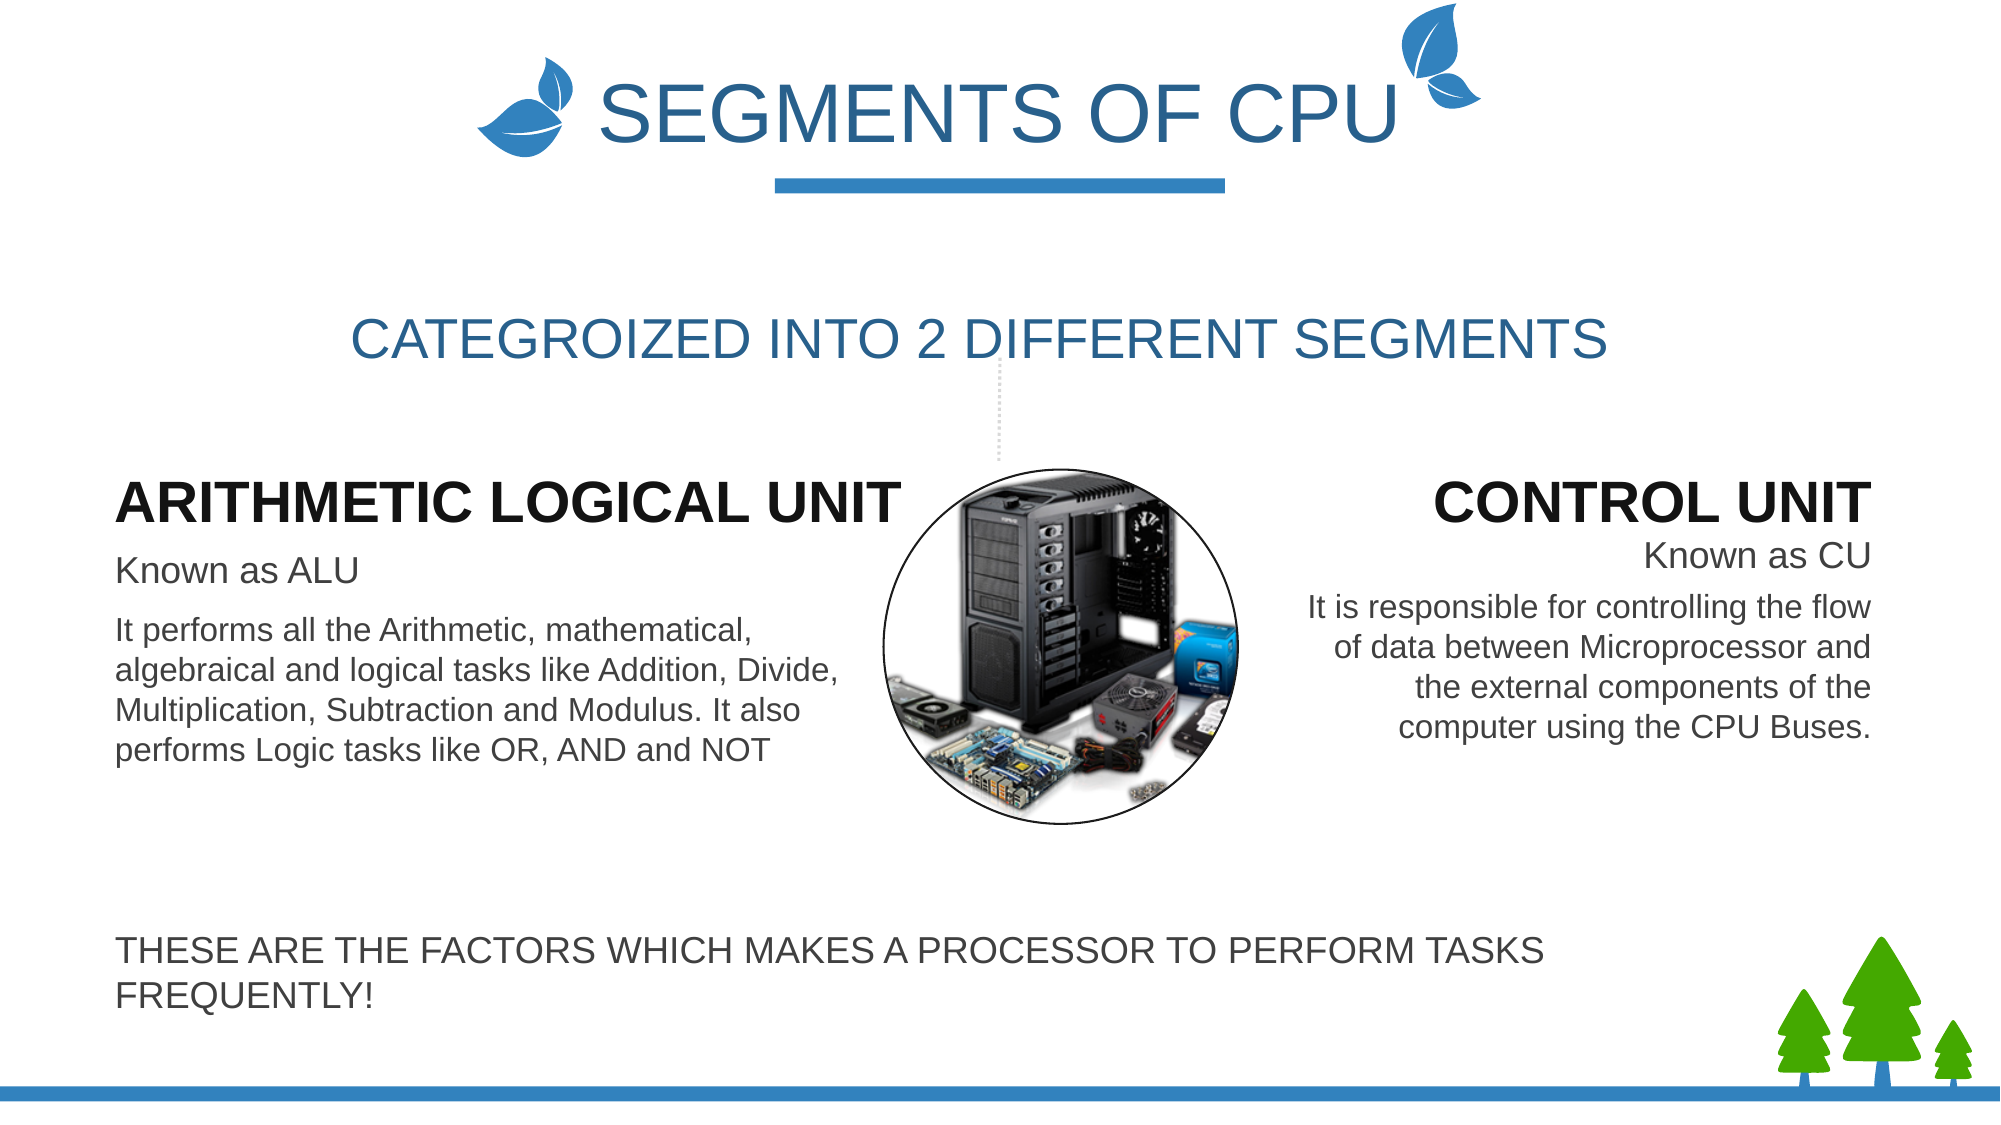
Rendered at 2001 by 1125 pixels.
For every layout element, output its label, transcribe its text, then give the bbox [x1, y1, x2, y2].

list SEGMENTS OF CPU [50, 55, 1950, 175]
text_box CATEGROIZED INTO 2 DIFFERENT SEGMENTS [150, 294, 1810, 377]
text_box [1280, 469, 1887, 755]
picture [883, 469, 1238, 824]
text_box THESE ARE THE FACTORS WHICH MAKES A PROCESSOR TO PERFORM TASKS FREQUENTLY! [99, 918, 1760, 1023]
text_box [100, 460, 938, 778]
